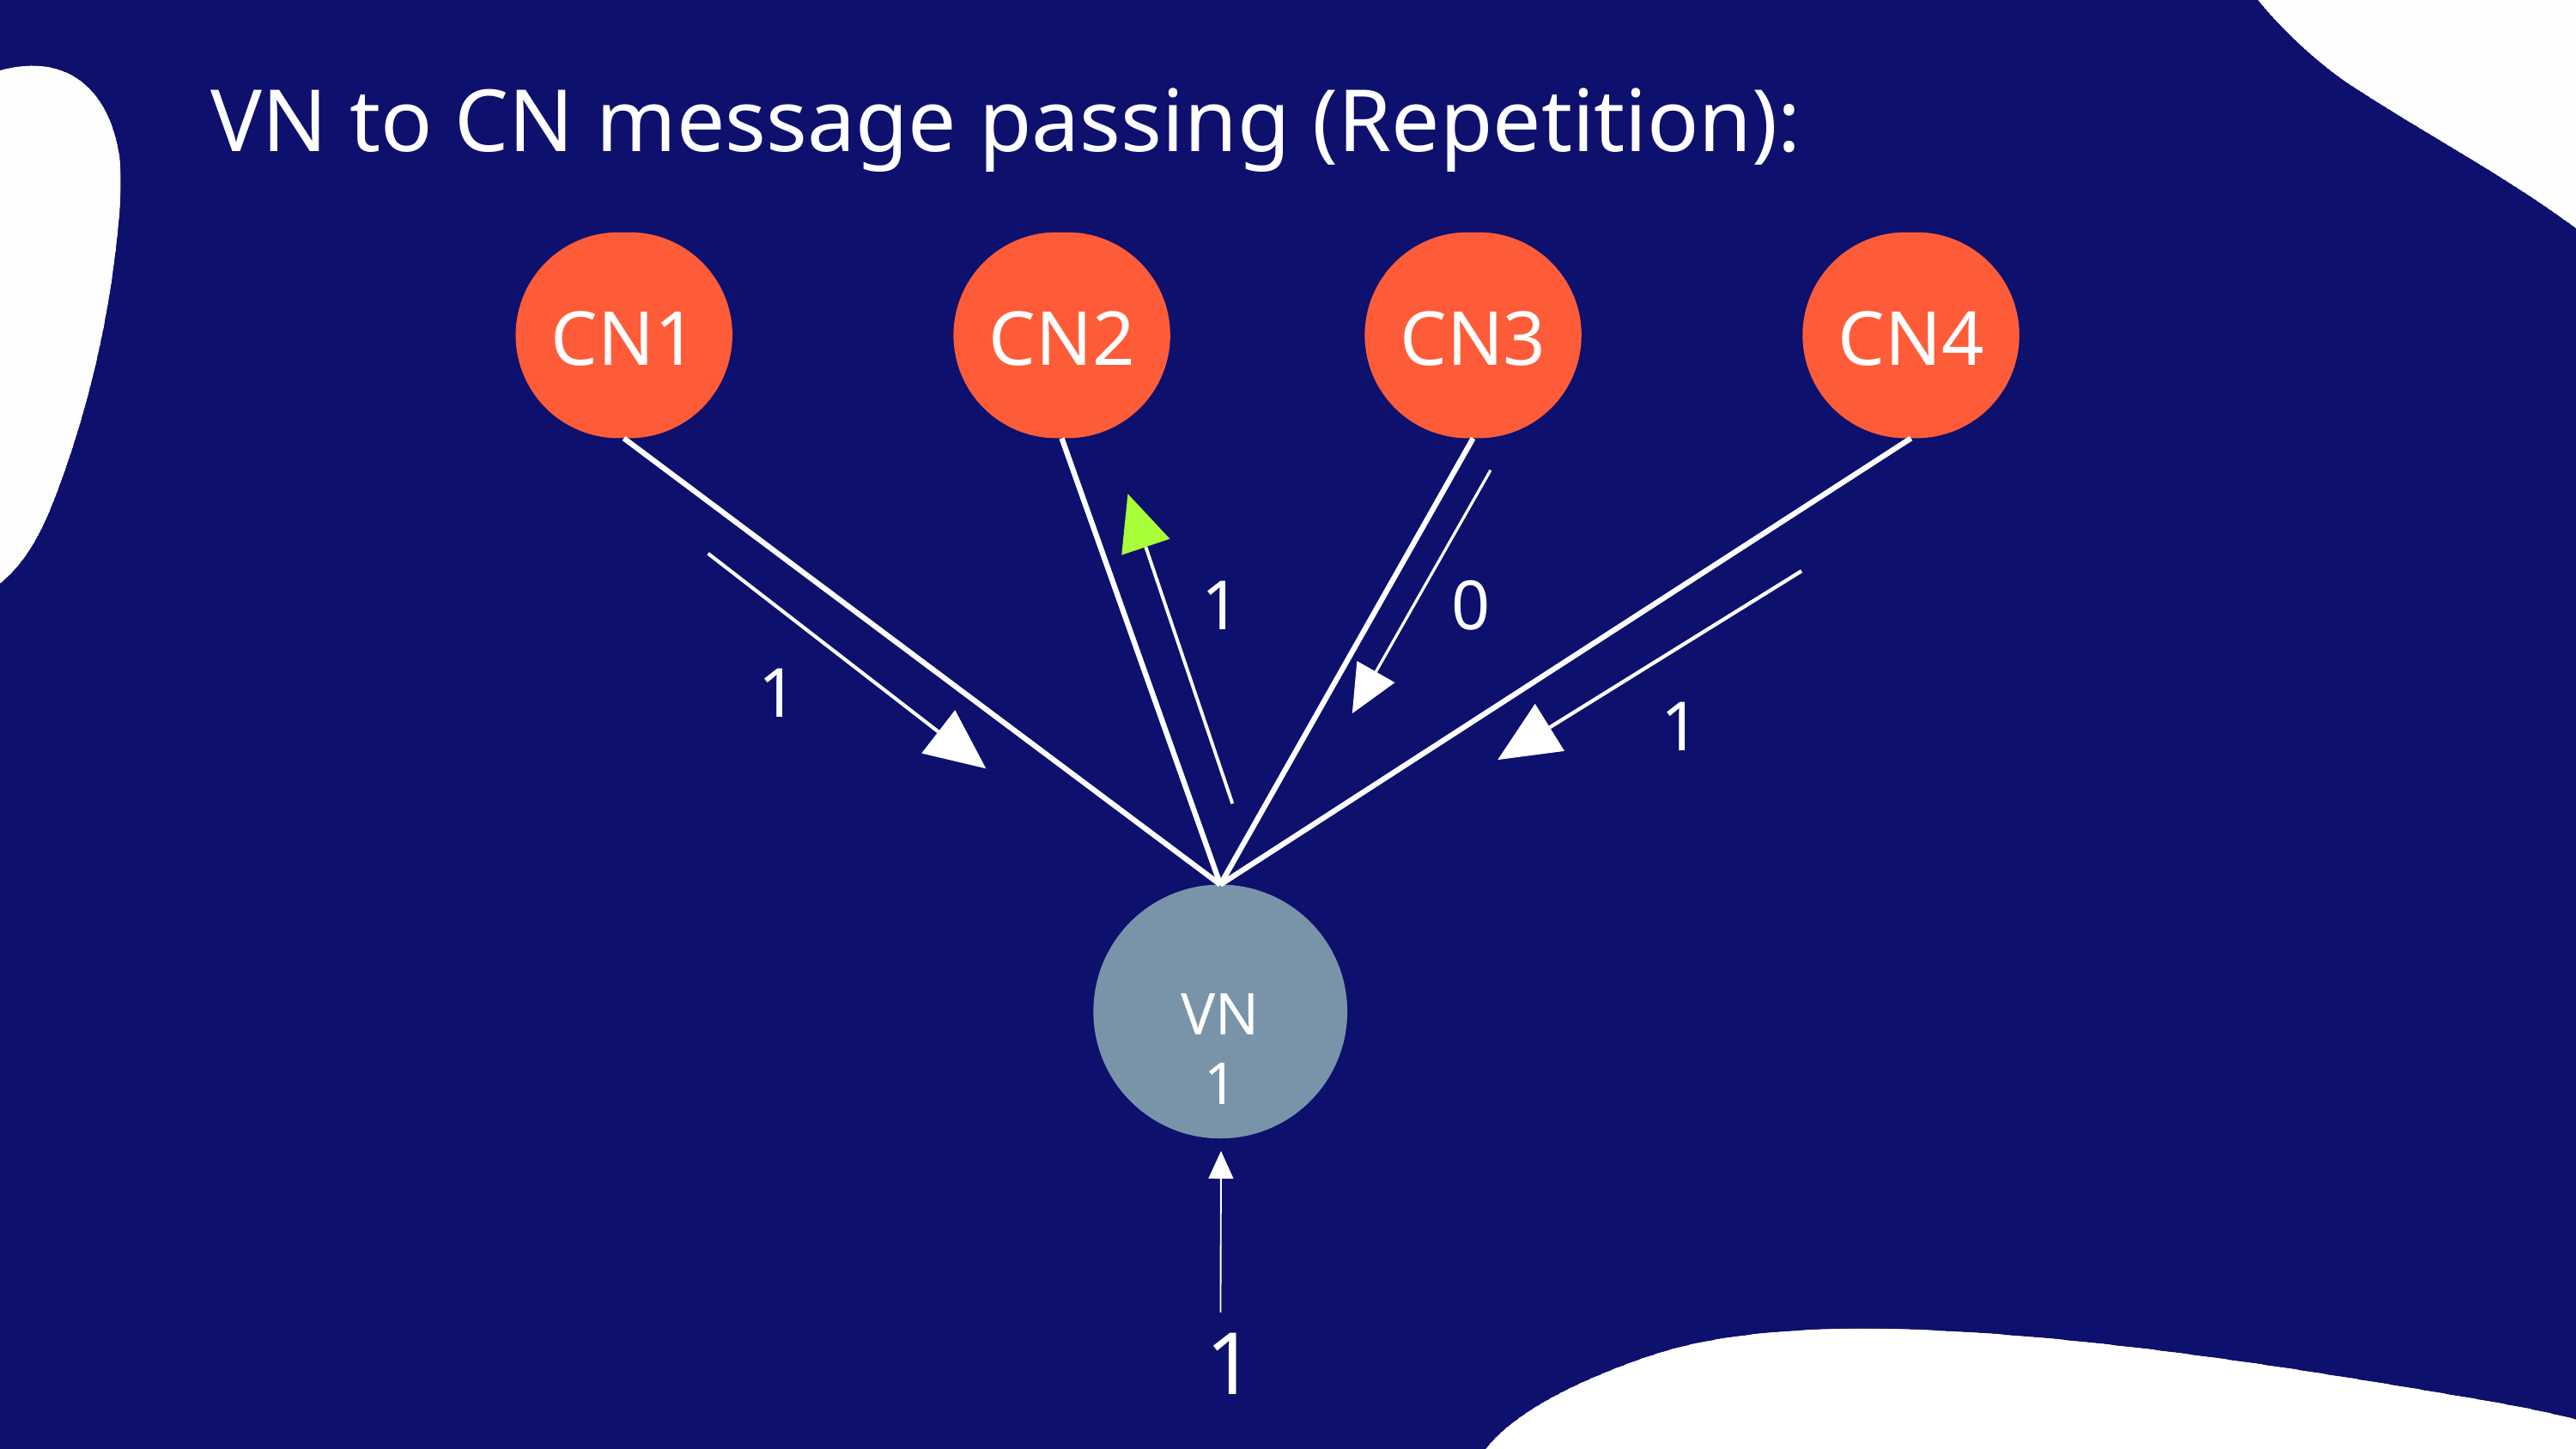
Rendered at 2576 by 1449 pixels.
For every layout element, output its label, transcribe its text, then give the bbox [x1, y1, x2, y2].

text_box [0, 65, 121, 605]
text_box [2214, 0, 2576, 421]
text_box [726, 530, 987, 809]
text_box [1311, 490, 1520, 711]
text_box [1055, 508, 1299, 767]
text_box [1504, 530, 1771, 813]
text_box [1161, 1161, 1282, 1290]
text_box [1093, 884, 1348, 1139]
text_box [515, 232, 733, 439]
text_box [1364, 232, 1583, 439]
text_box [953, 232, 1171, 439]
text_box 1 [1206, 1308, 1236, 1412]
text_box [1802, 232, 2020, 439]
text_box VN to CN message passing (Repetition): [166, 65, 1847, 169]
text_box [1470, 1310, 2576, 1449]
